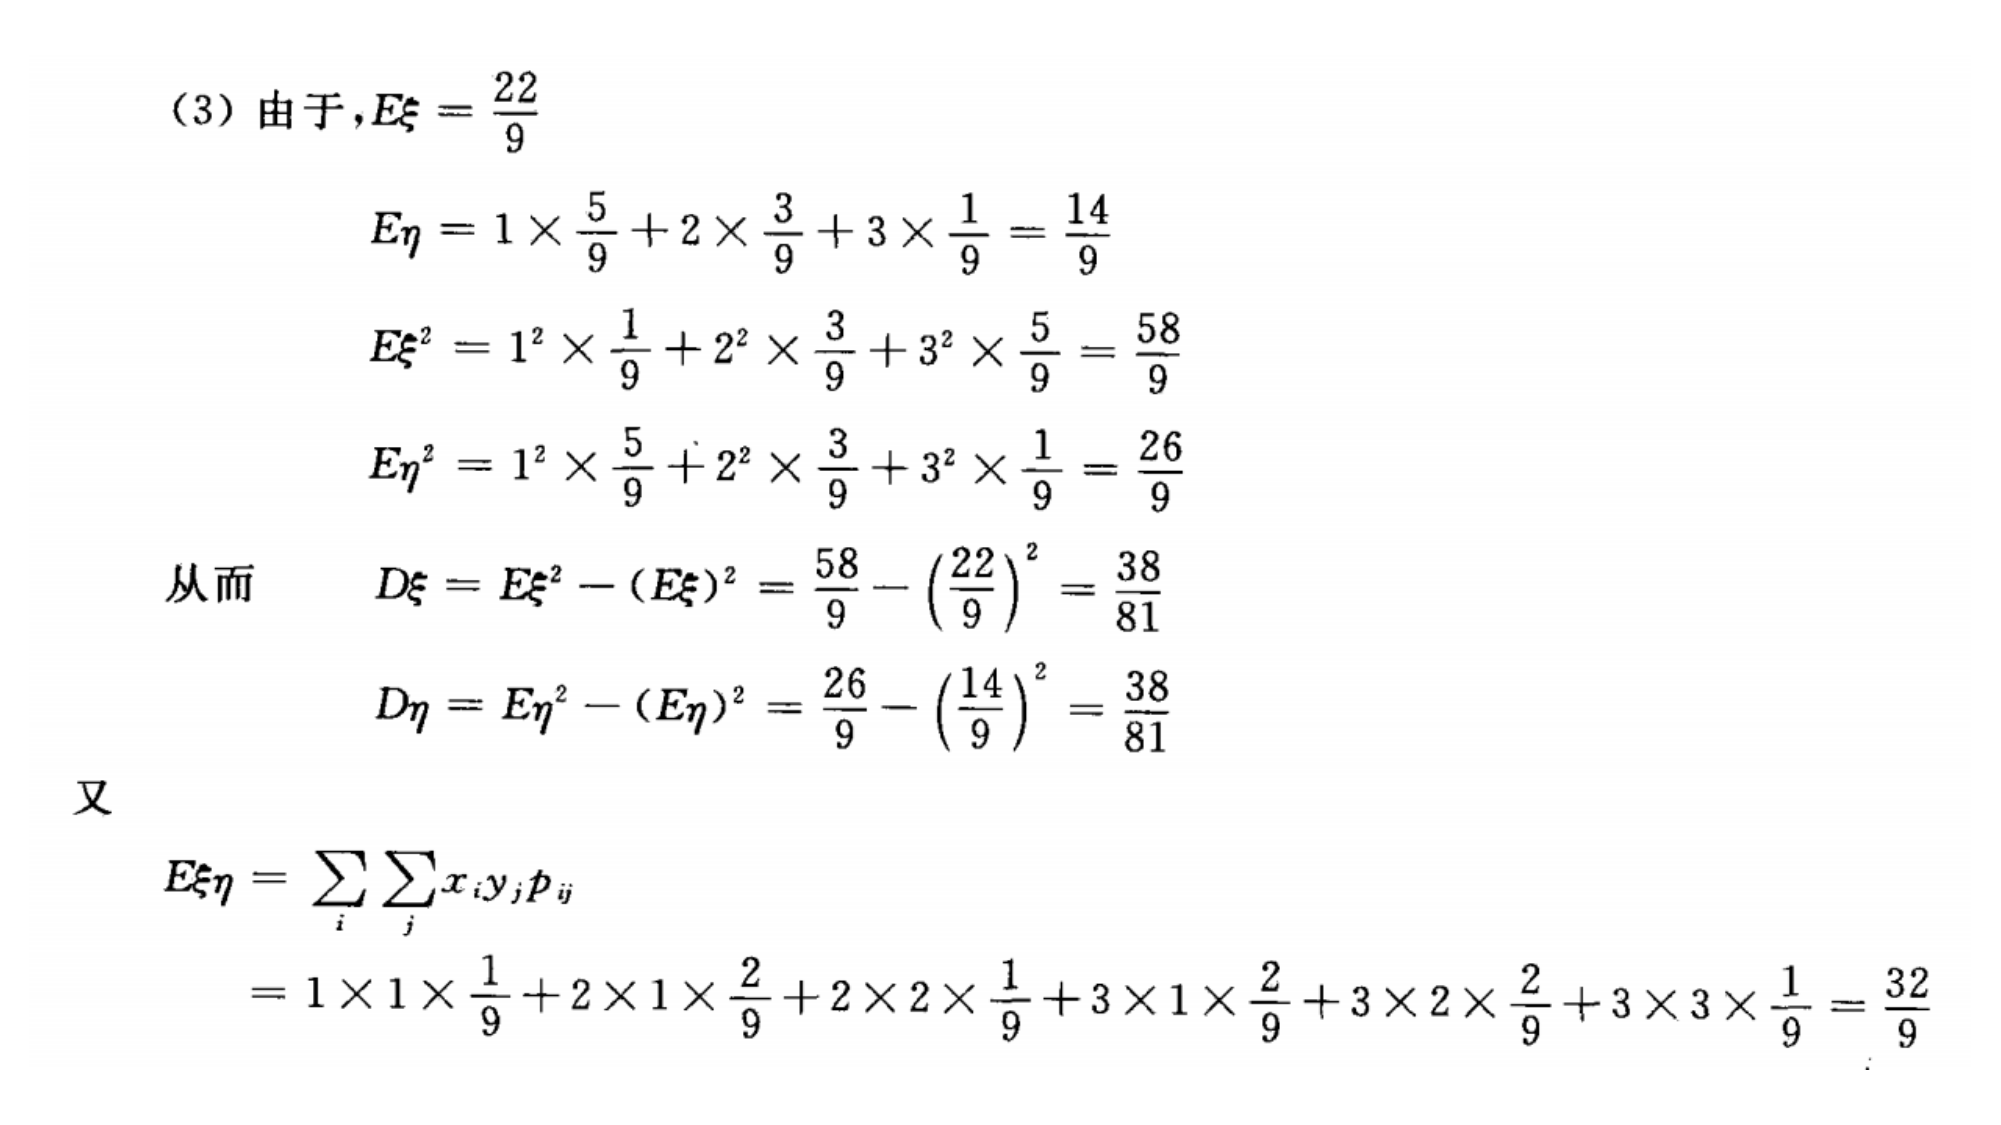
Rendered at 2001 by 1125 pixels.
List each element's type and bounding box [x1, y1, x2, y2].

picture [29, 55, 1971, 1070]
